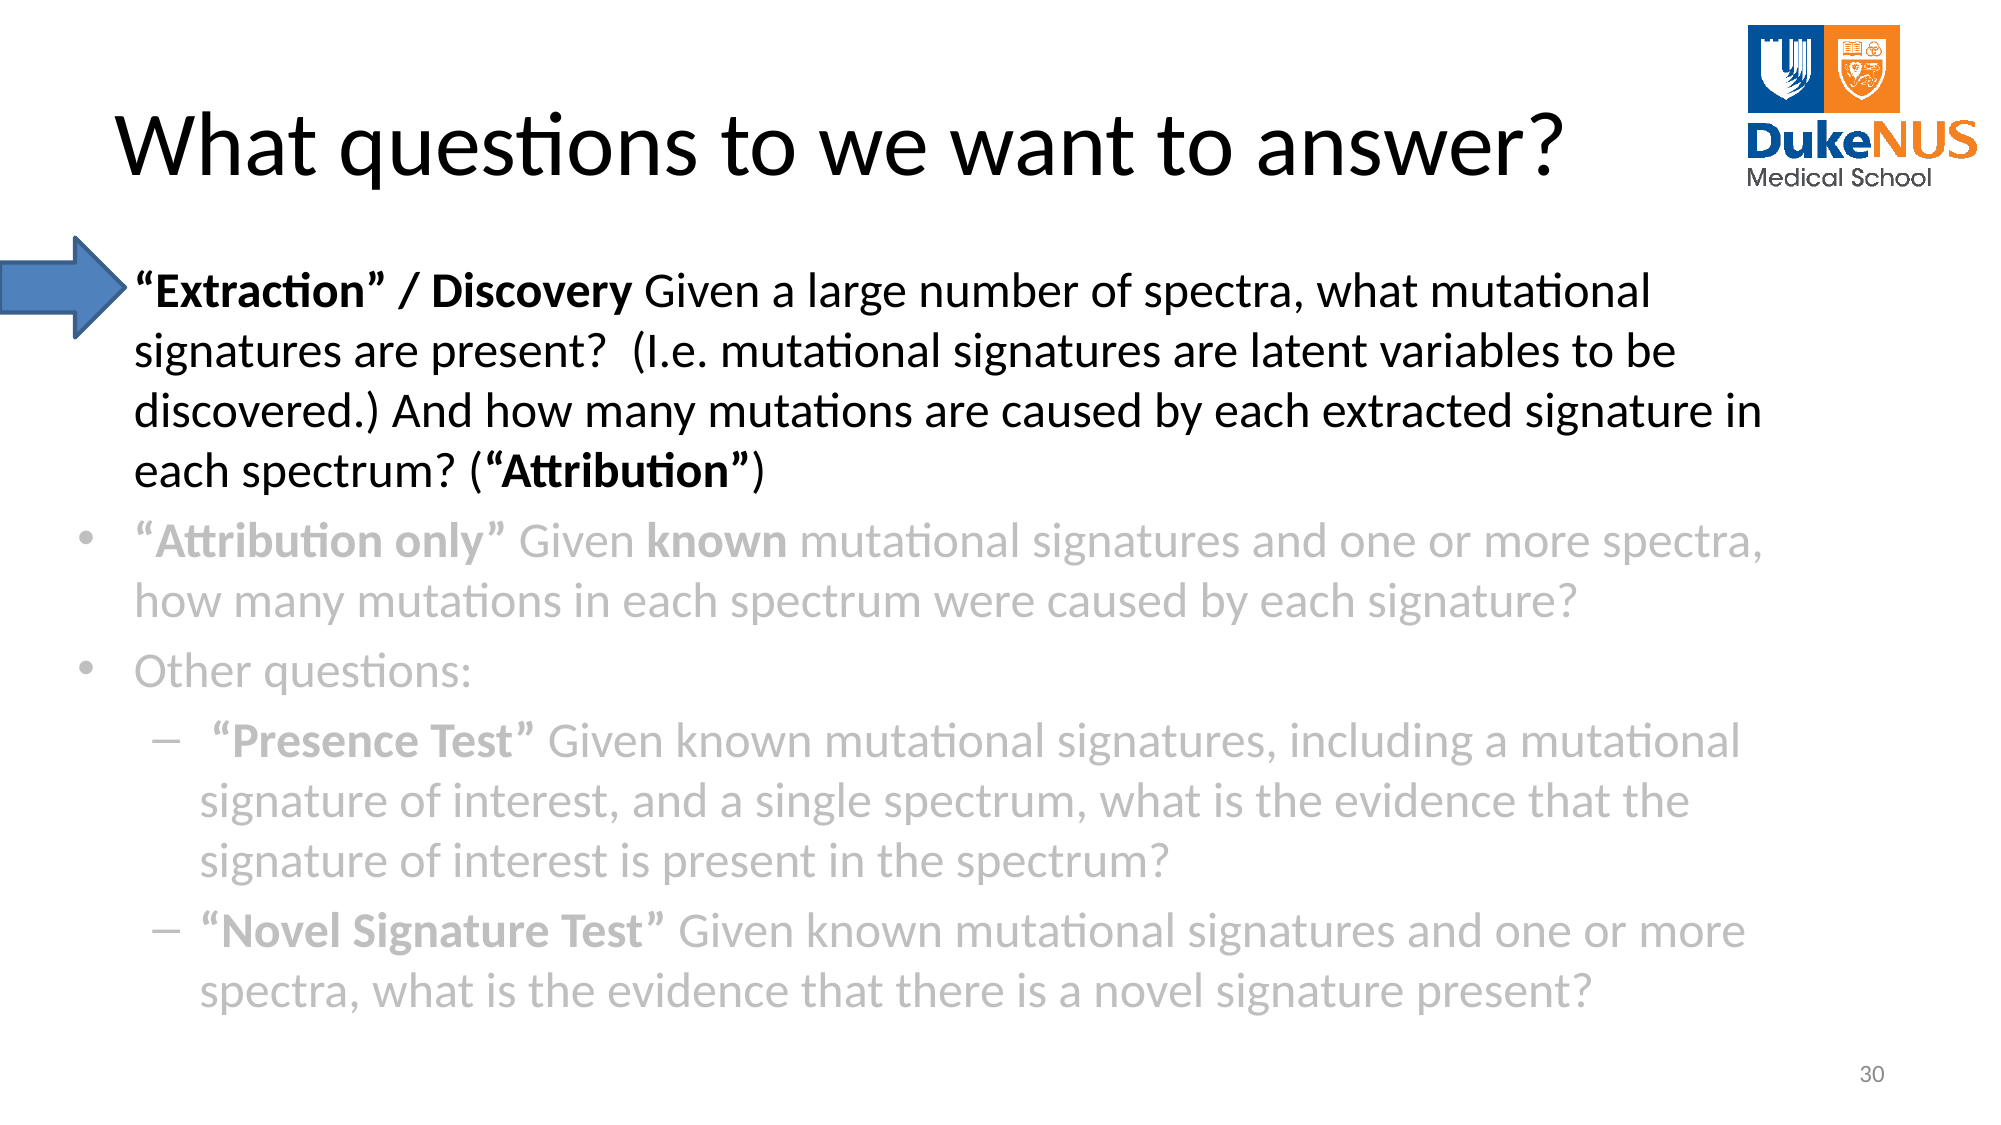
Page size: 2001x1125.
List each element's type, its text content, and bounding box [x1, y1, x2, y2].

list “Extraction” / Discovery Given a large number of spectra, what mutational signatures are present? (I.e. mutational signatures are latent variables to be discovered.) And how many mutations are caused by each extracted signature in each spectrum? (“Attribution”) “Attribution only” Given known mutational signatures and one or more spectra, how many mutations in each spectrum were caused by each signature? Other questions: “Presence Test” Given known mutational signatures, including a mutational signature of interest, and a single spectrum, what is the evidence that the signature of interest is present in the spectrum? “Novel Signature Test” Given known mutational signatures and one or more spectra, what is the evidence that there is a novel signature present? [62, 249, 1863, 1063]
text_box [0, 235, 128, 340]
title What questions to we want to answer? [99, 45, 1900, 233]
picture [1737, 12, 1978, 189]
slide_number 30 [1433, 1042, 1900, 1103]
